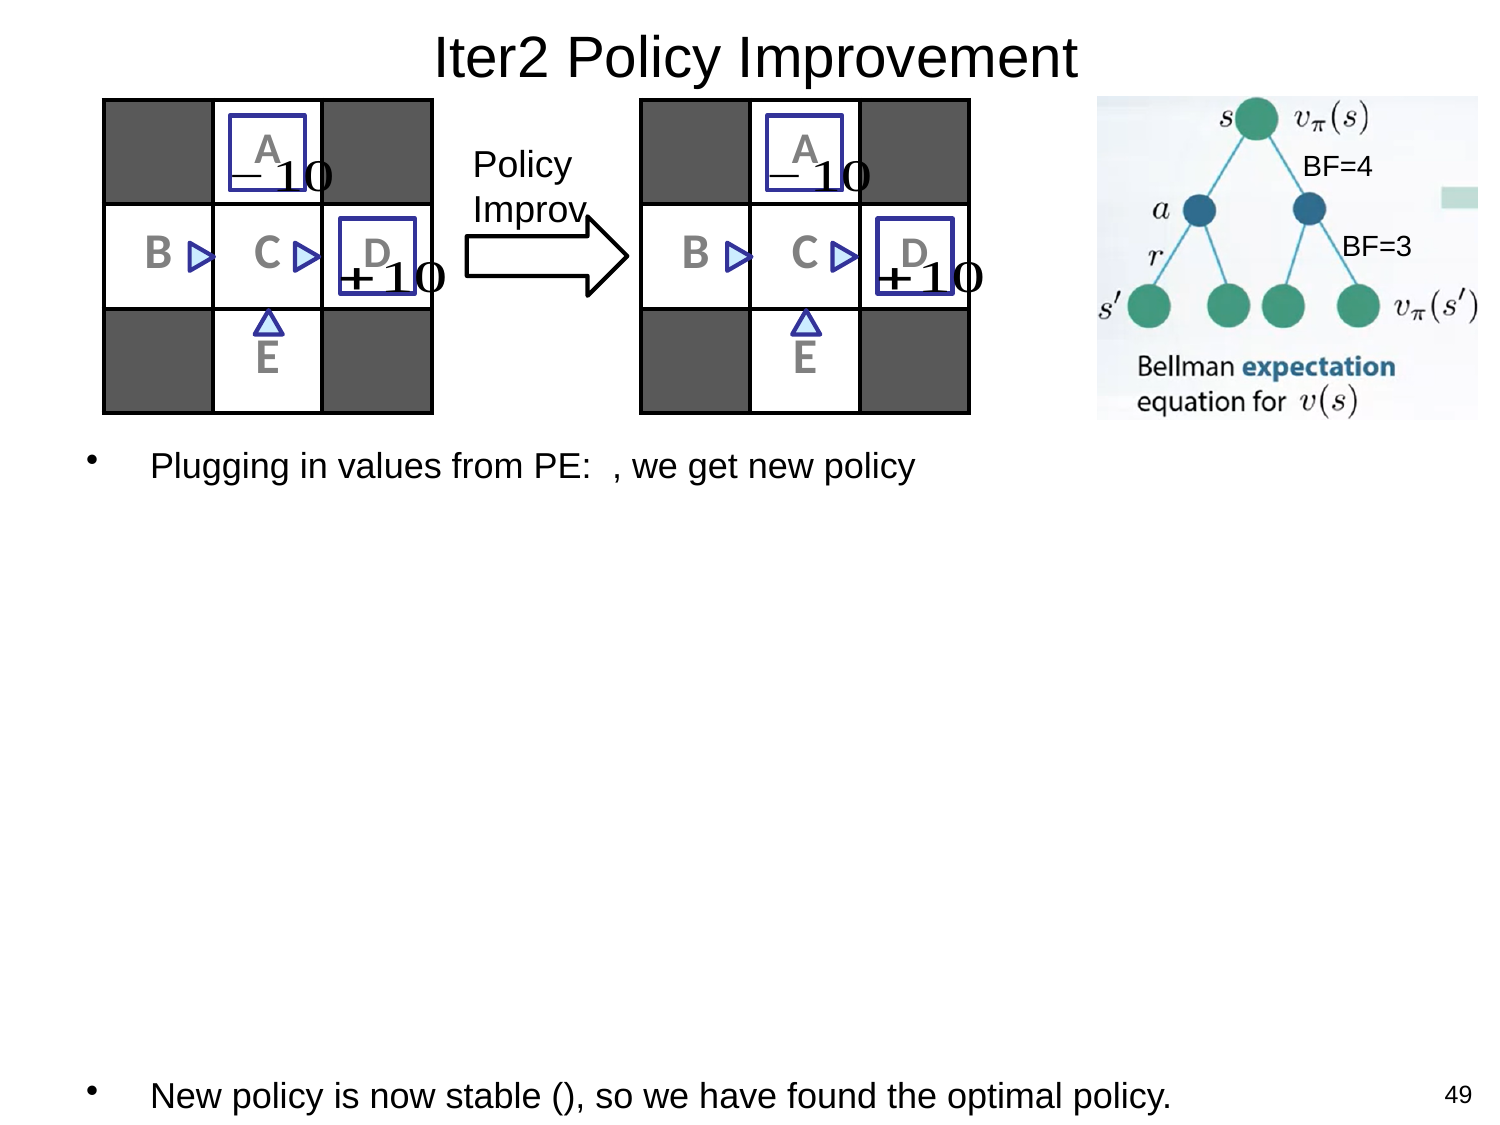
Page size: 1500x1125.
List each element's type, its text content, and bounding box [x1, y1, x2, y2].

slide_number 49 [1137, 1070, 1488, 1112]
table_cell E [752, 311, 858, 411]
table_cell [106, 311, 211, 411]
text_box [228, 113, 307, 192]
table_cell C [752, 206, 858, 307]
table_cell [643, 311, 748, 411]
table_cell B [106, 206, 211, 307]
text_box [187, 240, 216, 273]
table_cell C [215, 206, 320, 307]
table_header A [752, 102, 858, 202]
table_cell D [324, 206, 430, 307]
table_header [643, 102, 748, 202]
text_box [292, 240, 322, 273]
text_box [252, 308, 285, 337]
table_header [324, 102, 430, 202]
text_box [725, 240, 754, 273]
picture [1097, 96, 1478, 420]
table_header [106, 102, 211, 202]
text_box [338, 216, 417, 296]
text_box Policy Improv [458, 132, 603, 238]
text_box [875, 216, 955, 296]
table_cell [862, 311, 967, 411]
text_box [765, 113, 844, 192]
title Iter2 Policy Improvement [37, 0, 1476, 126]
table_header A [215, 102, 320, 202]
table_cell B [643, 206, 748, 307]
text_box [830, 240, 859, 273]
text_box [790, 308, 823, 337]
table_header [862, 102, 967, 202]
table_cell D [862, 206, 967, 307]
table_cell [324, 311, 430, 411]
text_box [466, 231, 628, 296]
table_cell E [215, 311, 320, 411]
